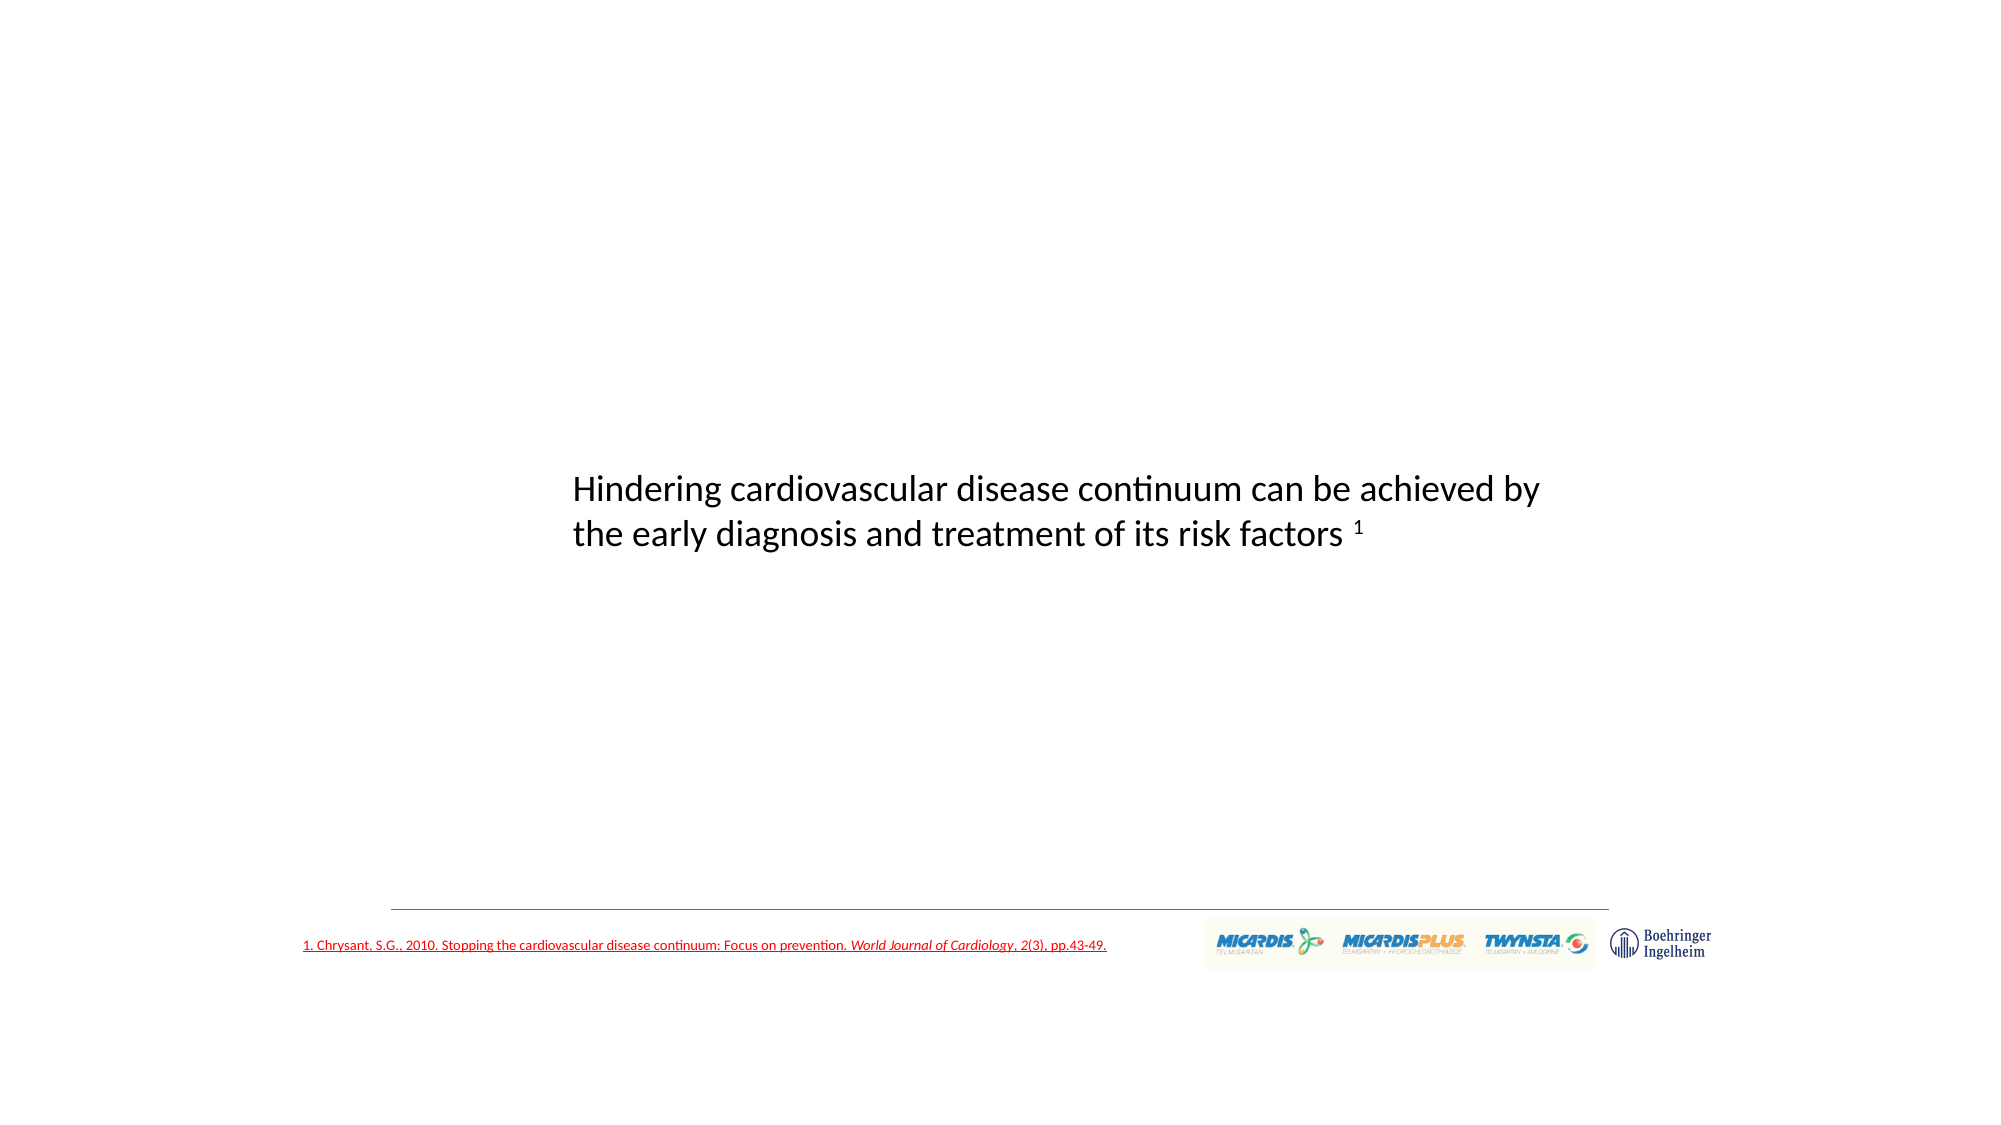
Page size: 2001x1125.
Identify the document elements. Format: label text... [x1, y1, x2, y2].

text_box Hindering cardiovascular disease continuum can be achieved by the early diagnosis and treatment of its risk factors 1 [558, 456, 1577, 562]
text_box 1. Chrysant, S.G., 2010. Stopping the cardiovascular disease continuum: Focus on prevention. World Journal of Cardiology, 2(3), pp.43-49. [288, 927, 1198, 961]
picture [1609, 927, 1713, 960]
picture [1203, 918, 1597, 970]
